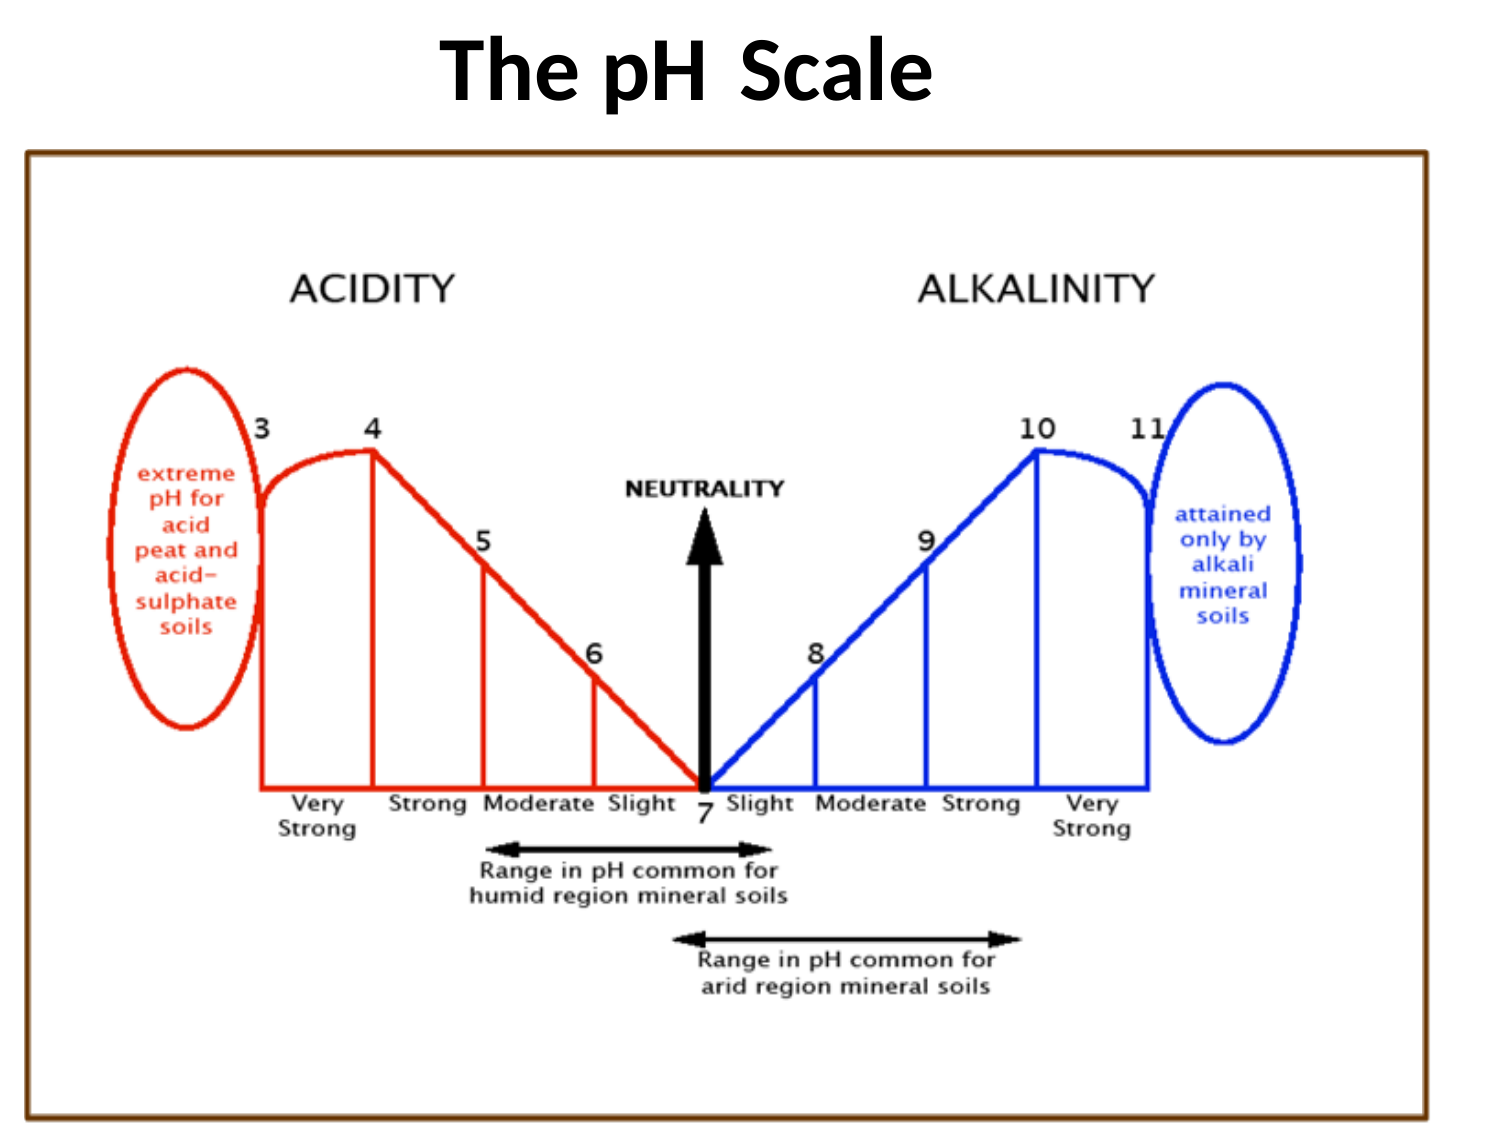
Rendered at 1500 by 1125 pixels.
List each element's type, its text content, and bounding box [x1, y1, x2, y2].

picture [24, 149, 1432, 1125]
text_box The pH Scale [425, 1, 1150, 126]
